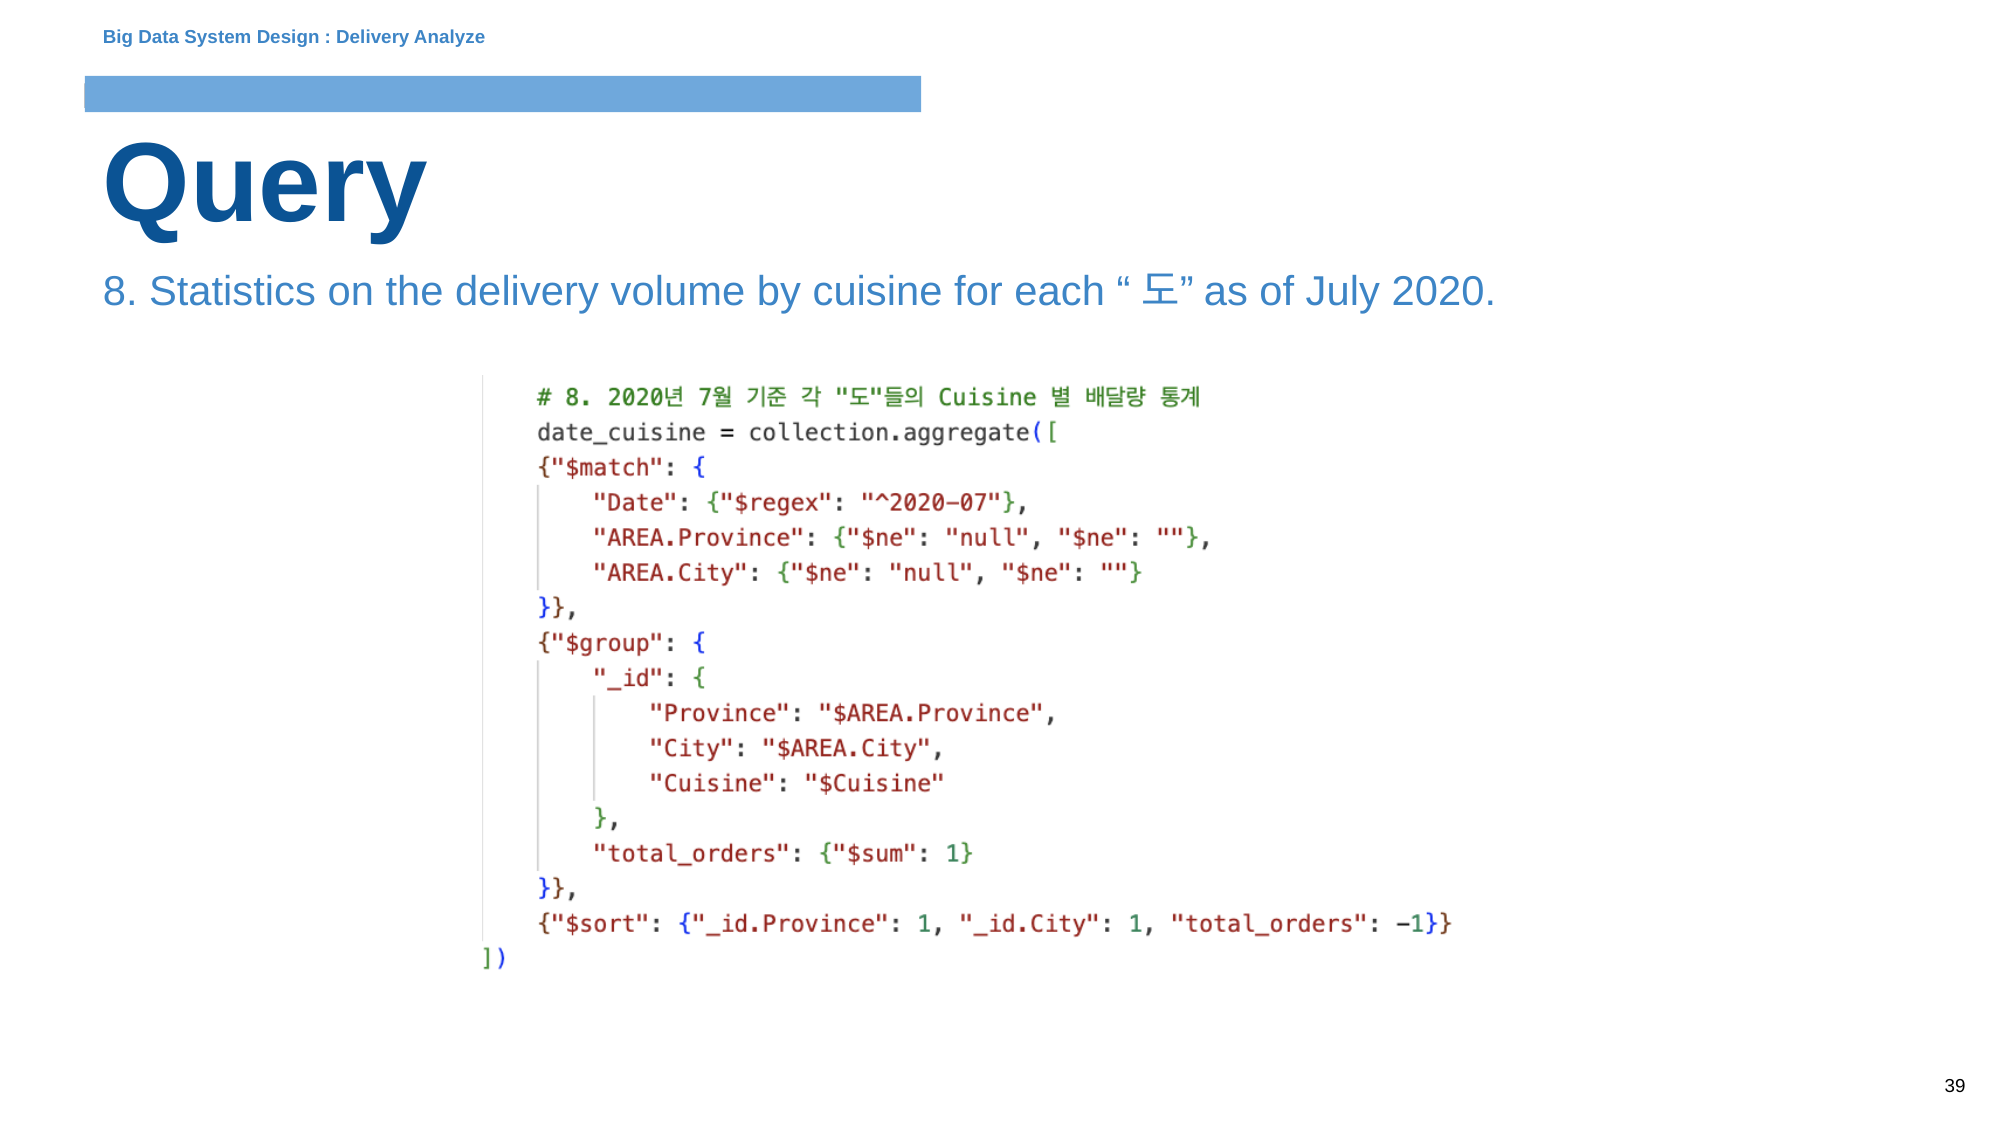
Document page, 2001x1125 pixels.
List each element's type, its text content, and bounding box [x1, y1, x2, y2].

footer Big Data System Design : Delivery Analyze [84, 16, 760, 75]
text_box 8. Statistics on the delivery volume by cuisine for each “도”as of July 2020. [84, 252, 1567, 318]
title Query [84, 91, 1917, 252]
text_box [84, 75, 922, 91]
picture [482, 374, 1490, 974]
slide_number ‹#› [1879, 1053, 1984, 1114]
